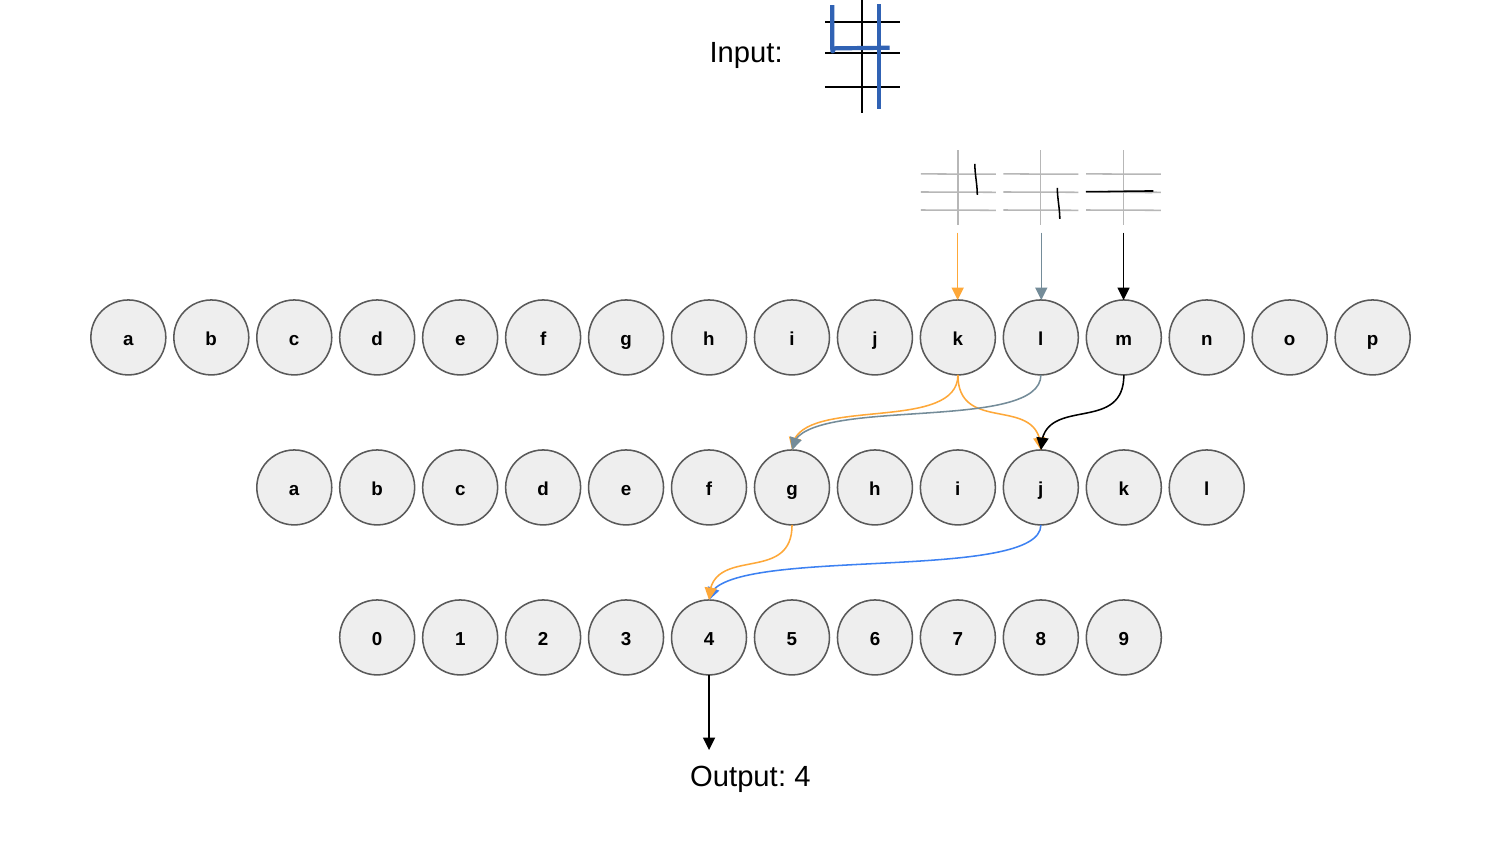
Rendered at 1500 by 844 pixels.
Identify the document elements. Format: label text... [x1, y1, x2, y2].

text_box l [1003, 300, 1079, 371]
text_box k [960, 300, 996, 369]
text_box j [1003, 460, 1079, 525]
text_box a [256, 449, 332, 525]
text_box i [960, 462, 996, 525]
text_box j [838, 300, 873, 327]
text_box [961, 370, 1038, 455]
text_box 5 [754, 600, 830, 675]
text_box g [588, 299, 664, 375]
text_box c [256, 299, 332, 375]
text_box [878, 287, 955, 538]
text_box Input: [904, 25, 910, 76]
text_box k [1086, 450, 1162, 525]
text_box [920, 149, 997, 226]
text_box Input: [591, 25, 819, 76]
text_box p [1335, 299, 1411, 375]
text_box 7 [920, 599, 996, 675]
text_box b [173, 299, 249, 375]
text_box 2 [505, 599, 581, 675]
text_box m [1086, 300, 1162, 375]
text_box b [339, 449, 415, 525]
text_box n [1169, 299, 1245, 375]
text_box 1 [422, 599, 498, 675]
text_box i [754, 299, 830, 375]
text_box f [671, 449, 747, 525]
text_box d [505, 449, 581, 525]
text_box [824, 0, 901, 113]
text_box h [671, 299, 747, 375]
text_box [1085, 149, 1162, 226]
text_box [1044, 370, 1121, 455]
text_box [712, 520, 789, 605]
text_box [837, 329, 873, 396]
text_box e [588, 449, 664, 525]
text_box 0 [339, 599, 415, 675]
text_box d [339, 299, 415, 375]
text_box Output: 4 [556, 749, 945, 800]
text_box l [1169, 449, 1245, 525]
text_box a [90, 299, 166, 375]
text_box o [1252, 299, 1328, 375]
text_box 4 [671, 600, 747, 675]
text_box 8 [1003, 599, 1079, 675]
text_box c [422, 449, 498, 525]
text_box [1003, 149, 1079, 226]
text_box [837, 396, 913, 729]
text_box 9 [1086, 599, 1162, 675]
text_box f [505, 299, 581, 375]
text_box e [422, 299, 498, 375]
text_box 3 [588, 599, 664, 675]
text_box g [754, 450, 830, 525]
